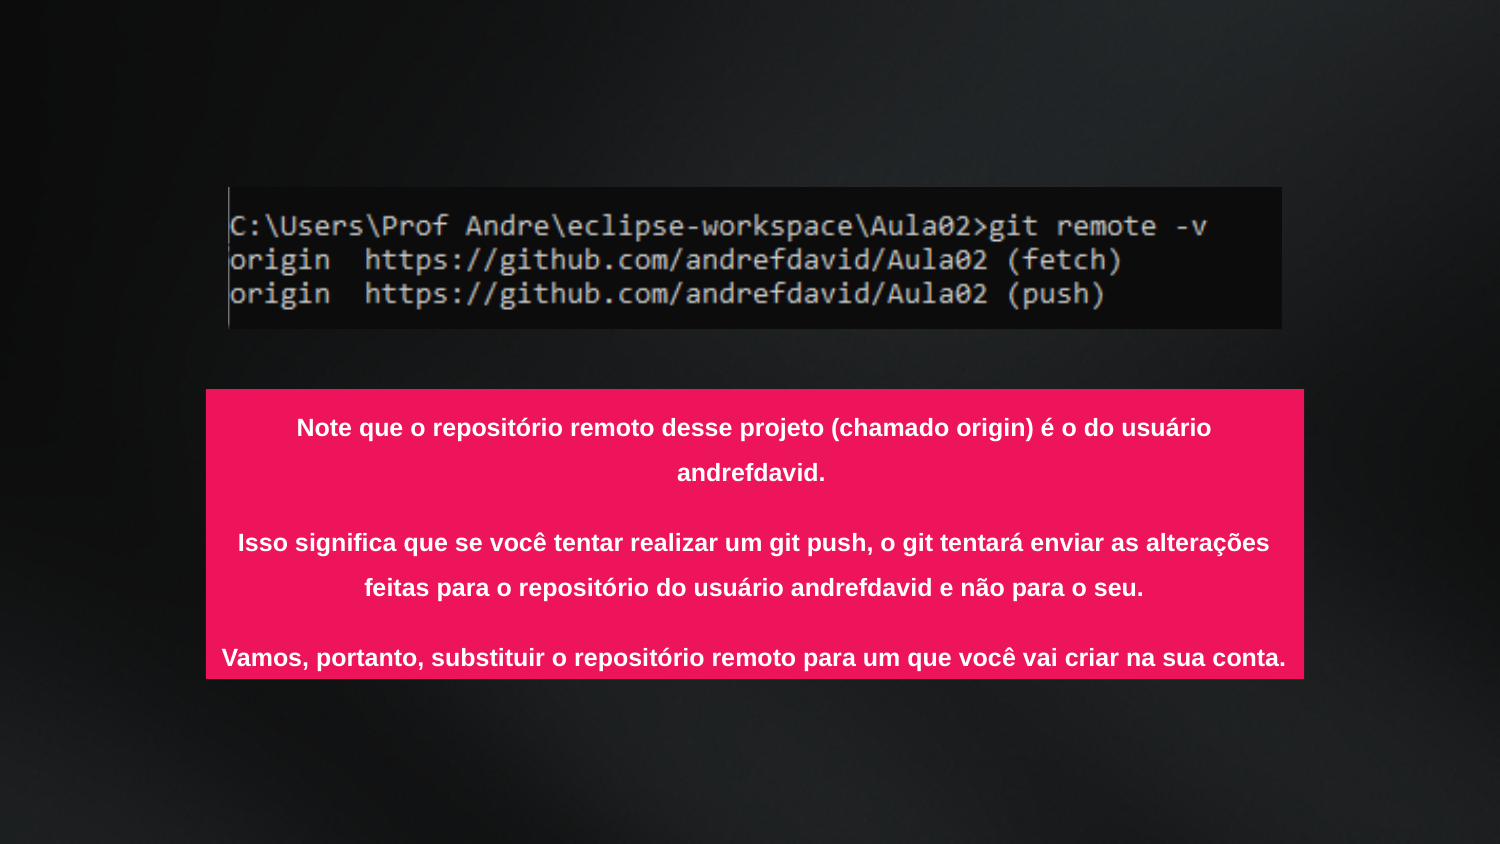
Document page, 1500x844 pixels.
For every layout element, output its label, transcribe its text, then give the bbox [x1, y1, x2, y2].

text_box Note que o repositório remoto desse projeto (chamado origin) é o do usuário andrefdavid. Isso significa que se você tentar realizar um git push, o git tentará enviar as alterações feitas para o repositório do usuário andrefdavid e não para o seu. Vamos, portanto, substituir o repositório remoto para um que você vai criar na sua conta. [205, 389, 1305, 679]
picture [0, 0, 1500, 844]
